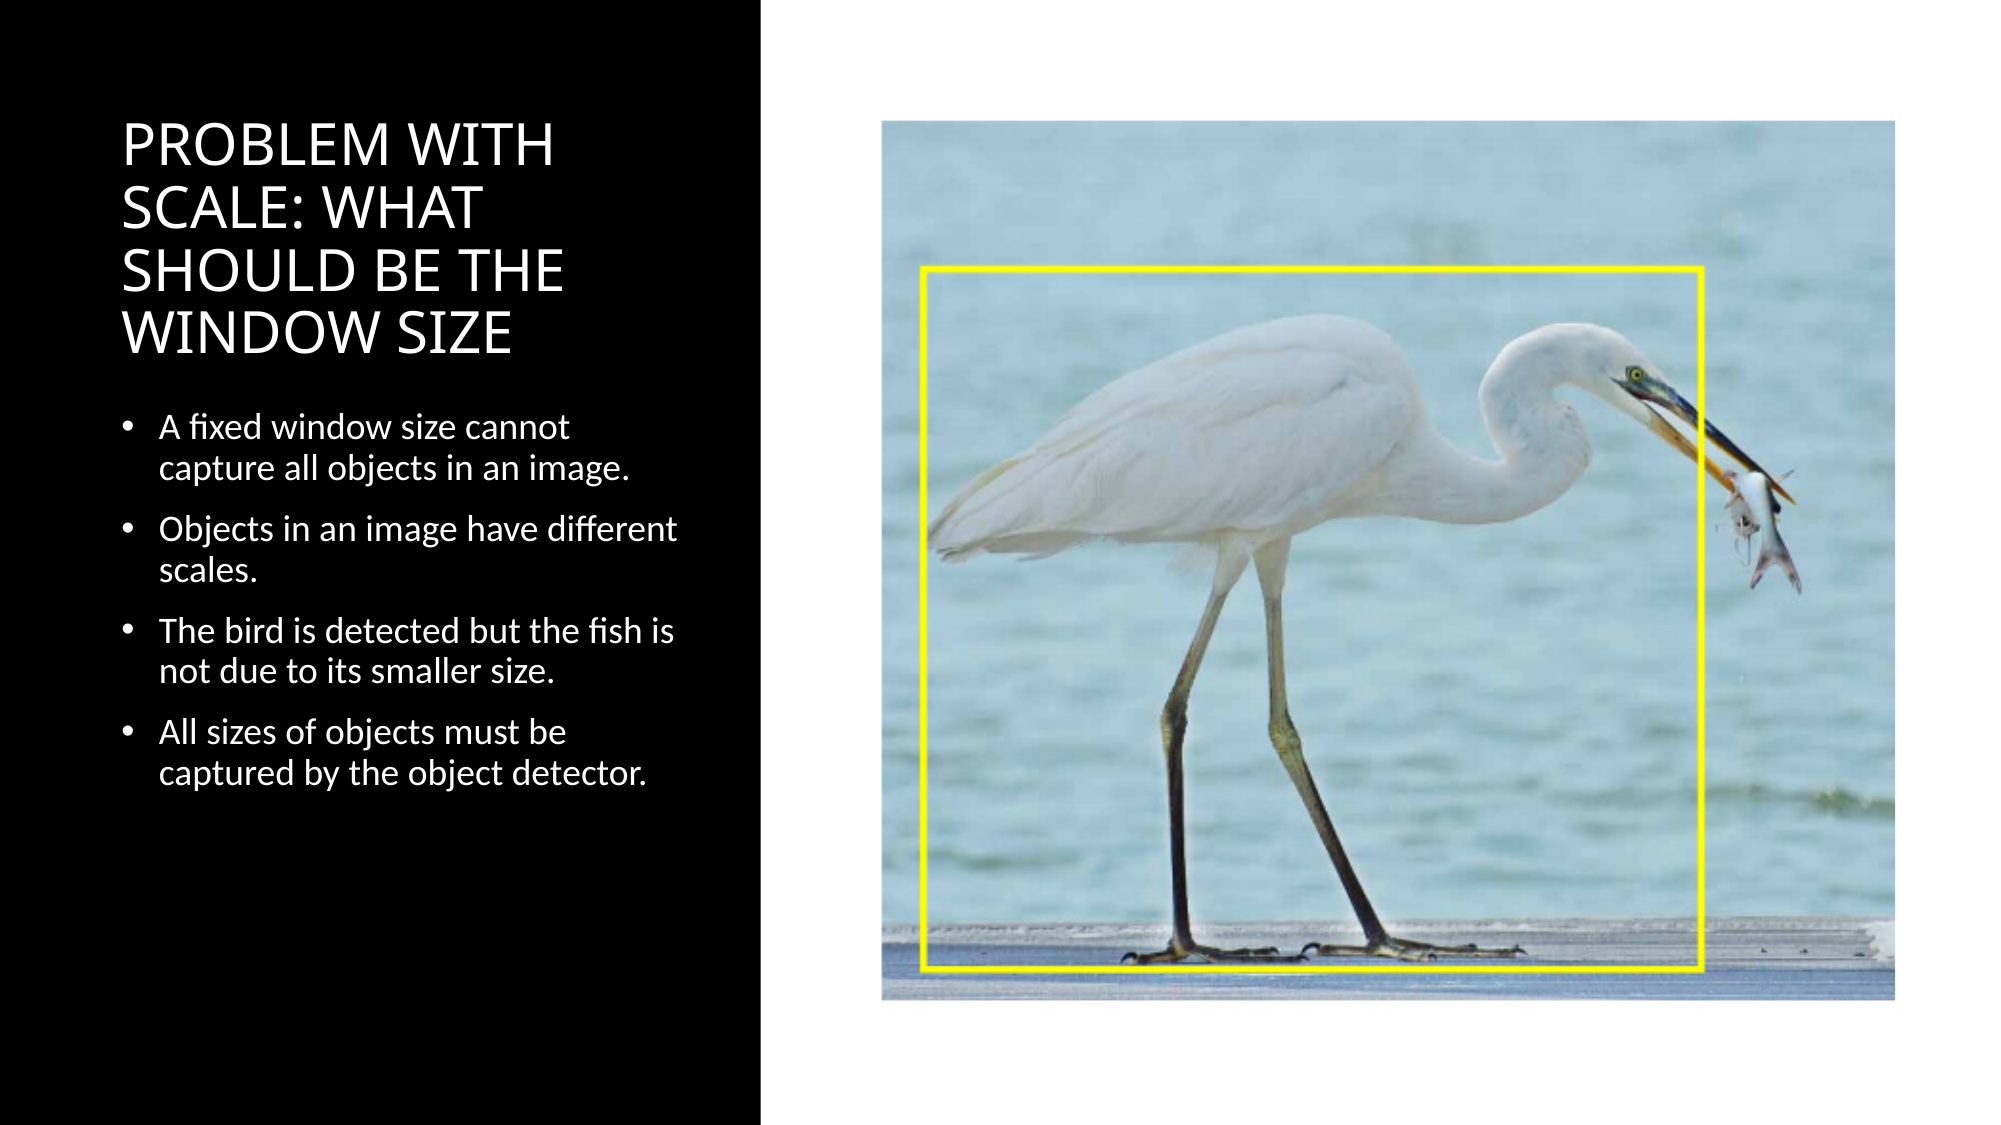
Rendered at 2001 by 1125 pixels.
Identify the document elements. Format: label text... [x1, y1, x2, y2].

title PROBLEM WITH SCALE: WHAT SHOULD BE THE WINDOW SIZE [106, 103, 708, 379]
text_box [759, 0, 2000, 1125]
picture [865, 104, 1896, 1020]
list A fixed window size cannot capture all objects in an image. Objects in an image have different scales. The bird is detected but the fish is not due to its smaller size. All sizes of objects must be captured by the object detector. [106, 399, 708, 1020]
